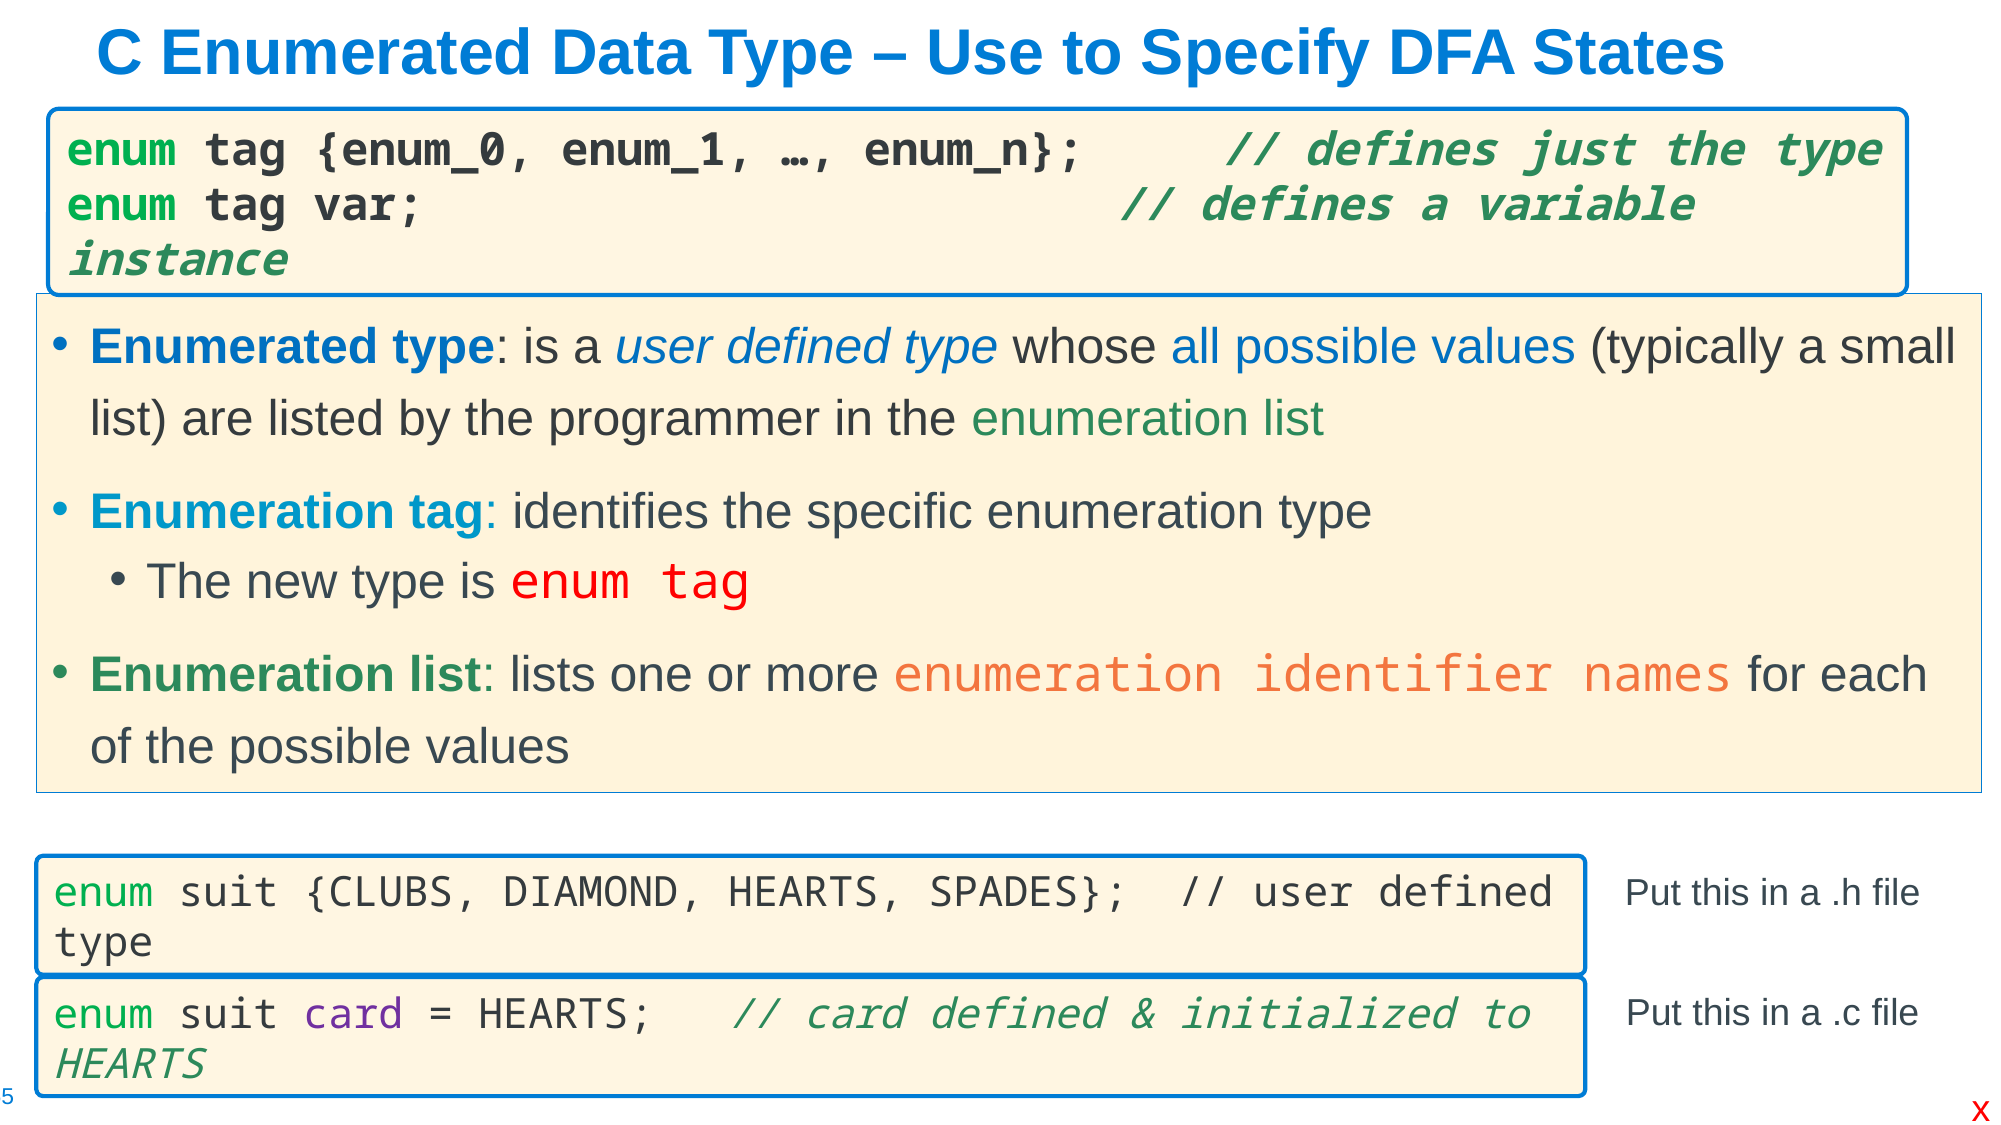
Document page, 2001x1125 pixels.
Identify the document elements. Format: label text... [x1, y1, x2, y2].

text_box enum tag {enum_0, enum_1, …, enum_n}; // defines just the type enum tag var; // defines a variable instance [48, 108, 1908, 295]
text_box Put this in a .h file [1610, 860, 1936, 921]
title C Enumerated Data Type – Use to Specify DFA States [81, 13, 1807, 97]
list Enumerated type: is a user defined type whose all possible values (typically a small list) are listed by the programmer in the enumeration list Enumeration tag: identifies the specific enumeration type The new type is enum tag Enumeration list: lists one or more enumeration identifier names for each of the possible values [36, 293, 1982, 793]
text_box x [1956, 1076, 2000, 1125]
text_box enum suit card = HEARTS; // card defined & initialized to HEARTS [36, 977, 1586, 1097]
text_box Put this in a .c file [1611, 980, 1935, 1041]
text_box enum suit {CLUBS, DIAMOND, HEARTS, SPADES}; // user defined type [36, 855, 1586, 975]
